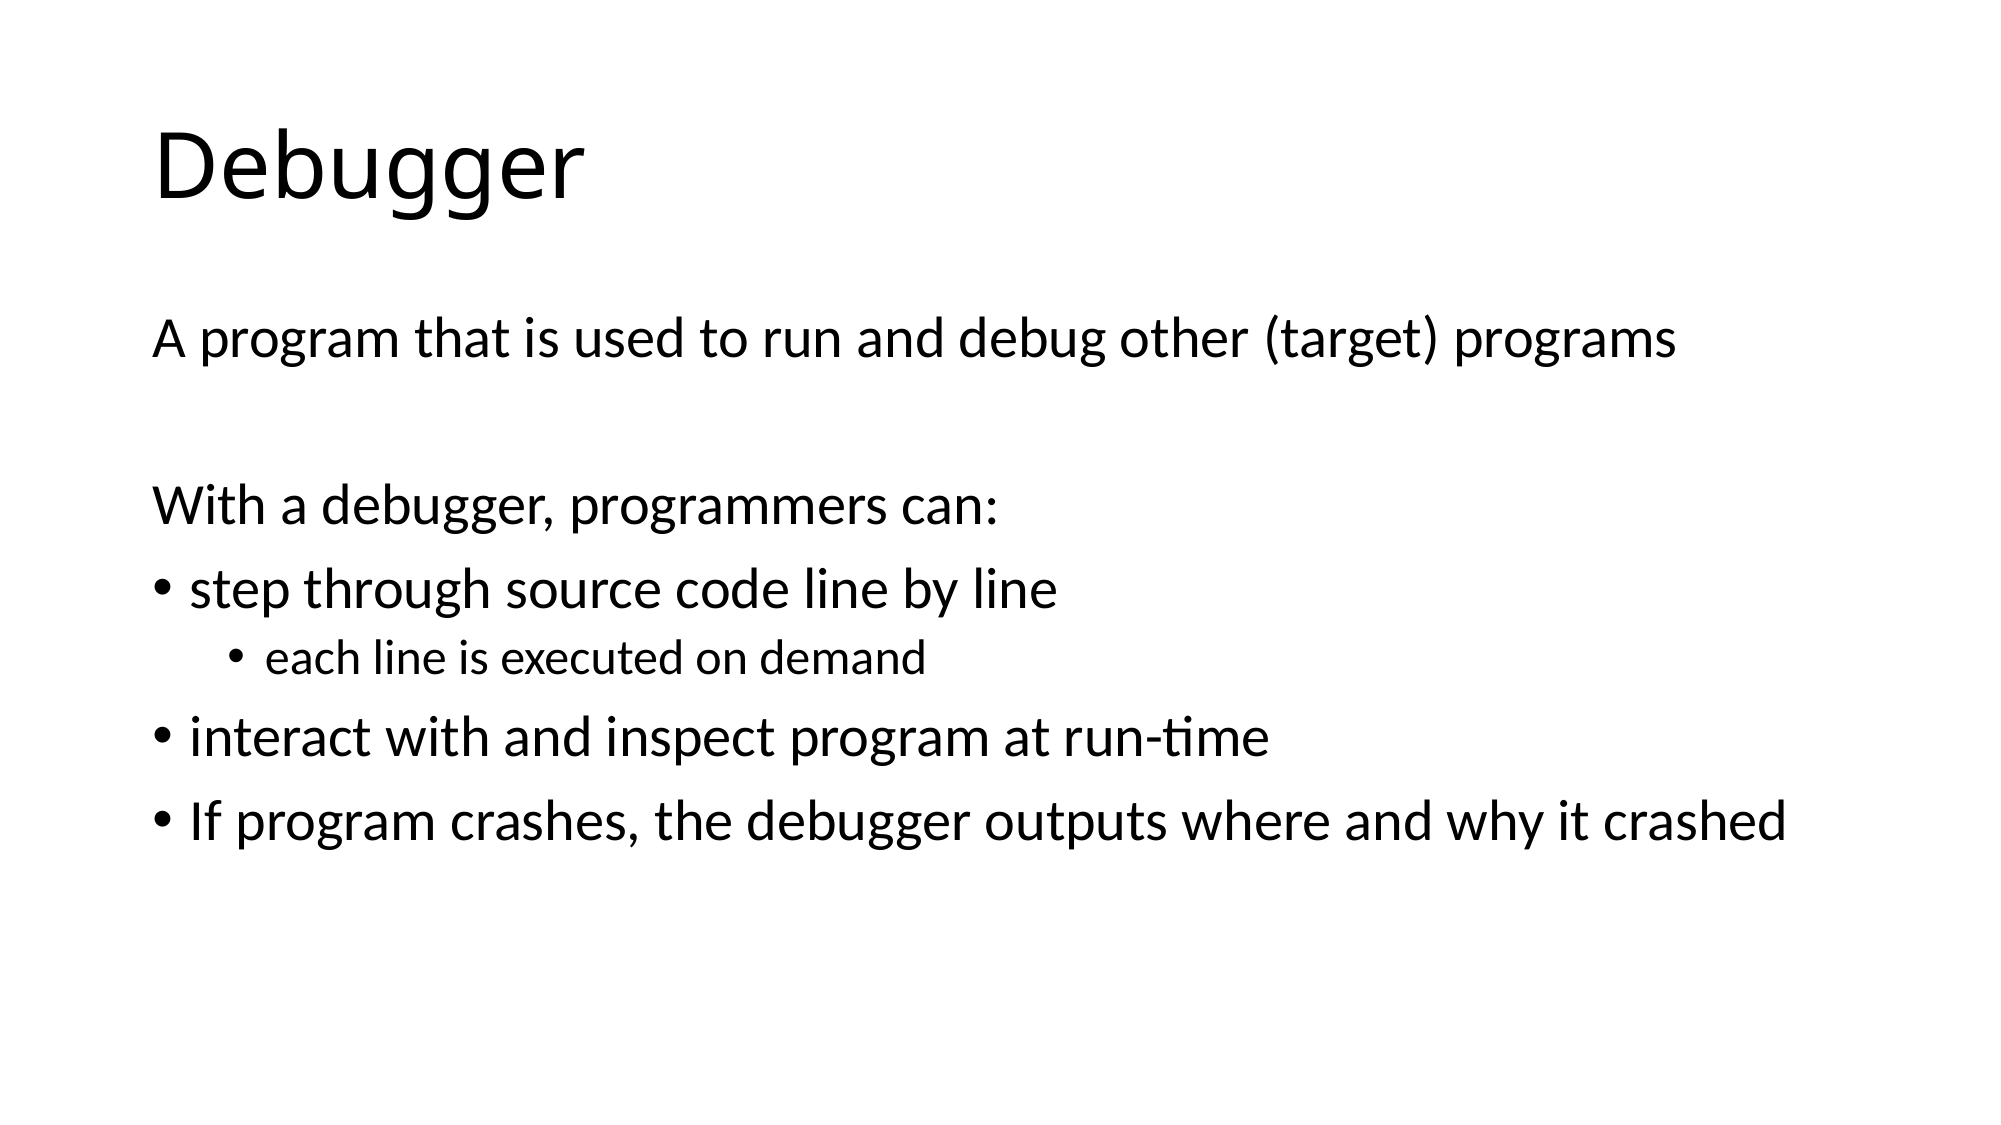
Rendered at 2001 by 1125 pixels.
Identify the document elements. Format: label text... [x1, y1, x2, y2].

list A program that is used to run and debug other (target) programs With a debugger, programmers can: step through source code line by line each line is executed on demand interact with and inspect program at run-time If program crashes, the debugger outputs where and why it crashed [137, 299, 1863, 1014]
title Debugger [137, 59, 1863, 278]
